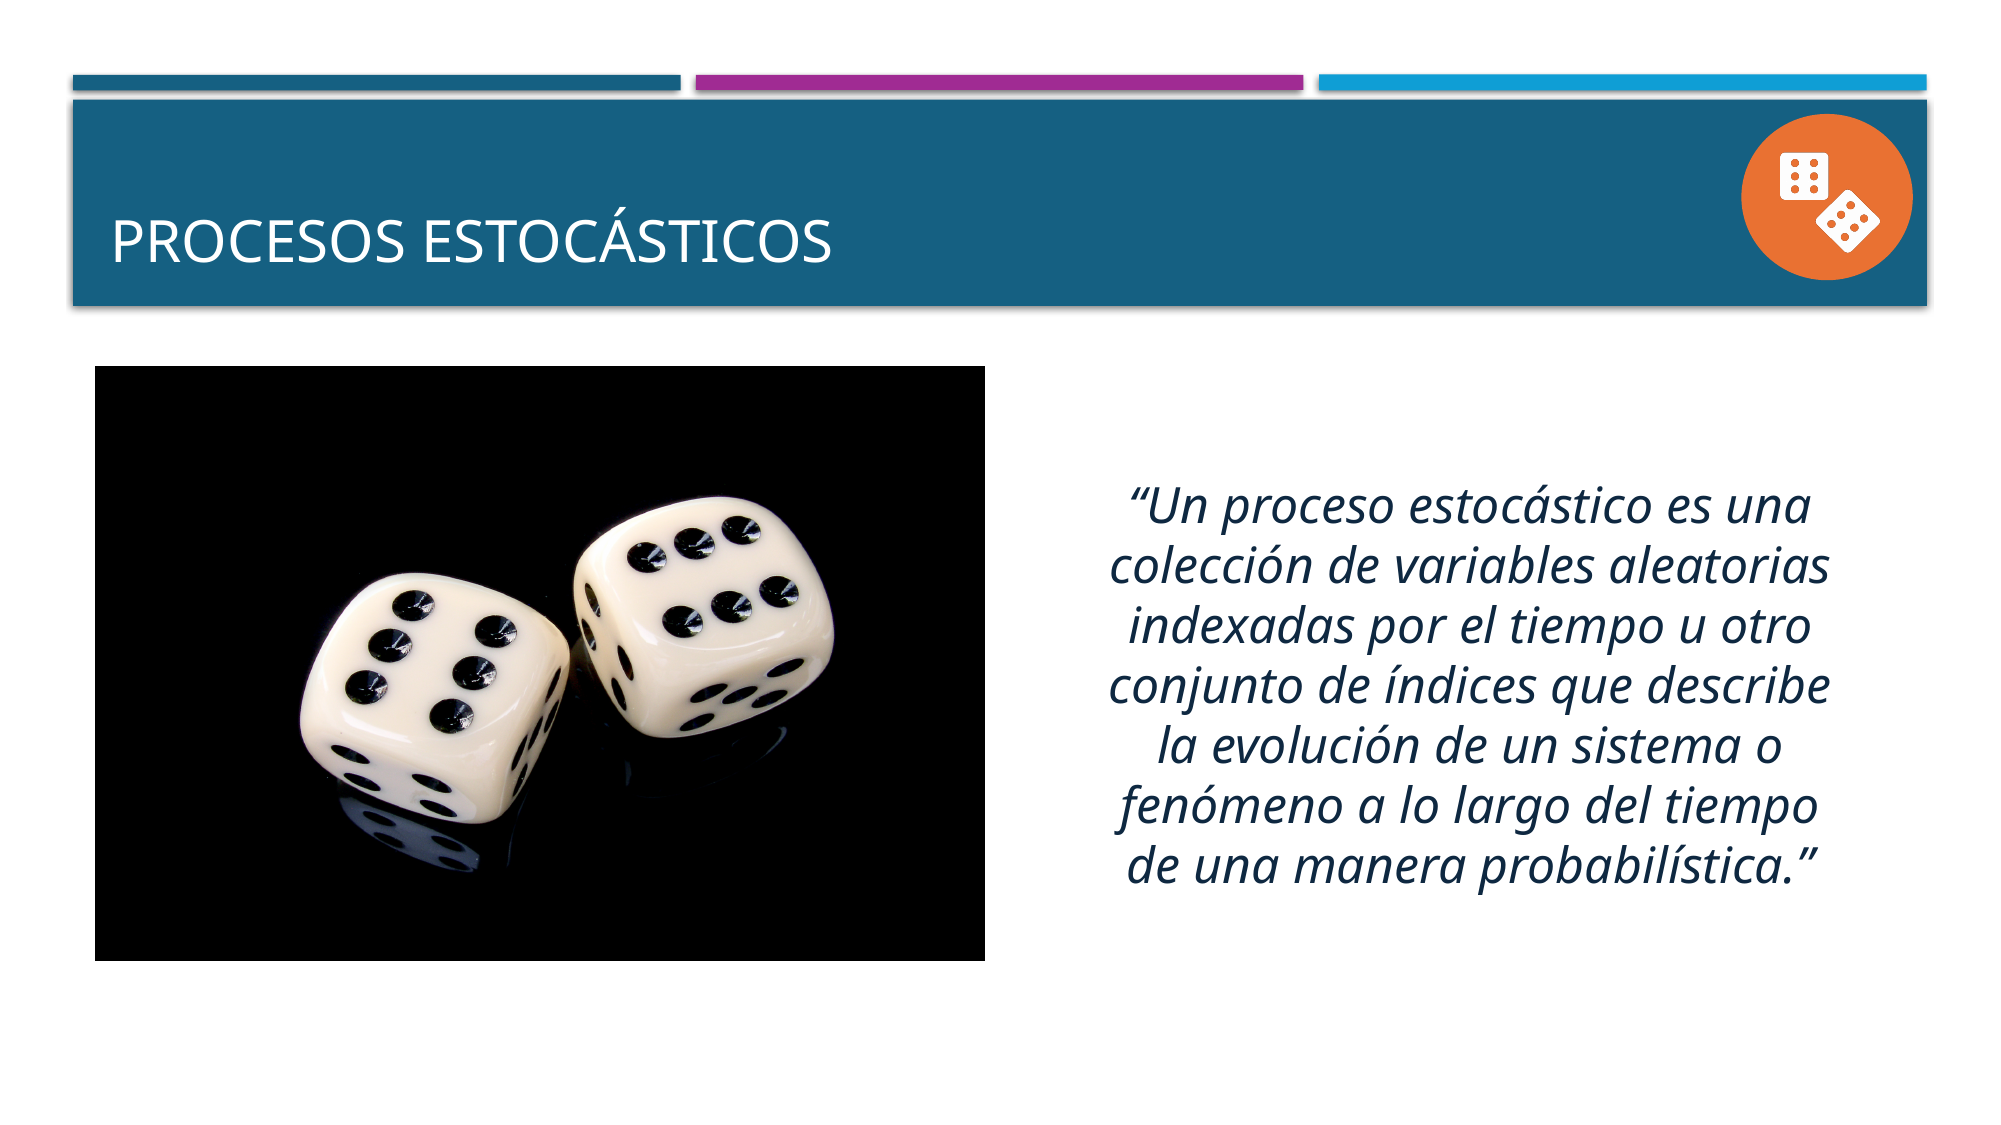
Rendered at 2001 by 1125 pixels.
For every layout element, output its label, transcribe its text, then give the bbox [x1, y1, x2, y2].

title PROCESOS ESTOCÁSTICOS [95, 119, 1735, 282]
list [94, 365, 986, 962]
list “Un proceso estocástico es una colección de variables aleatorias indexadas por el tiempo u otro conjunto de índices que describe la evolución de un sistema o fenómeno a lo largo del tiempo de una manera probabilística.” [1078, 405, 1863, 961]
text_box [1740, 113, 1914, 281]
